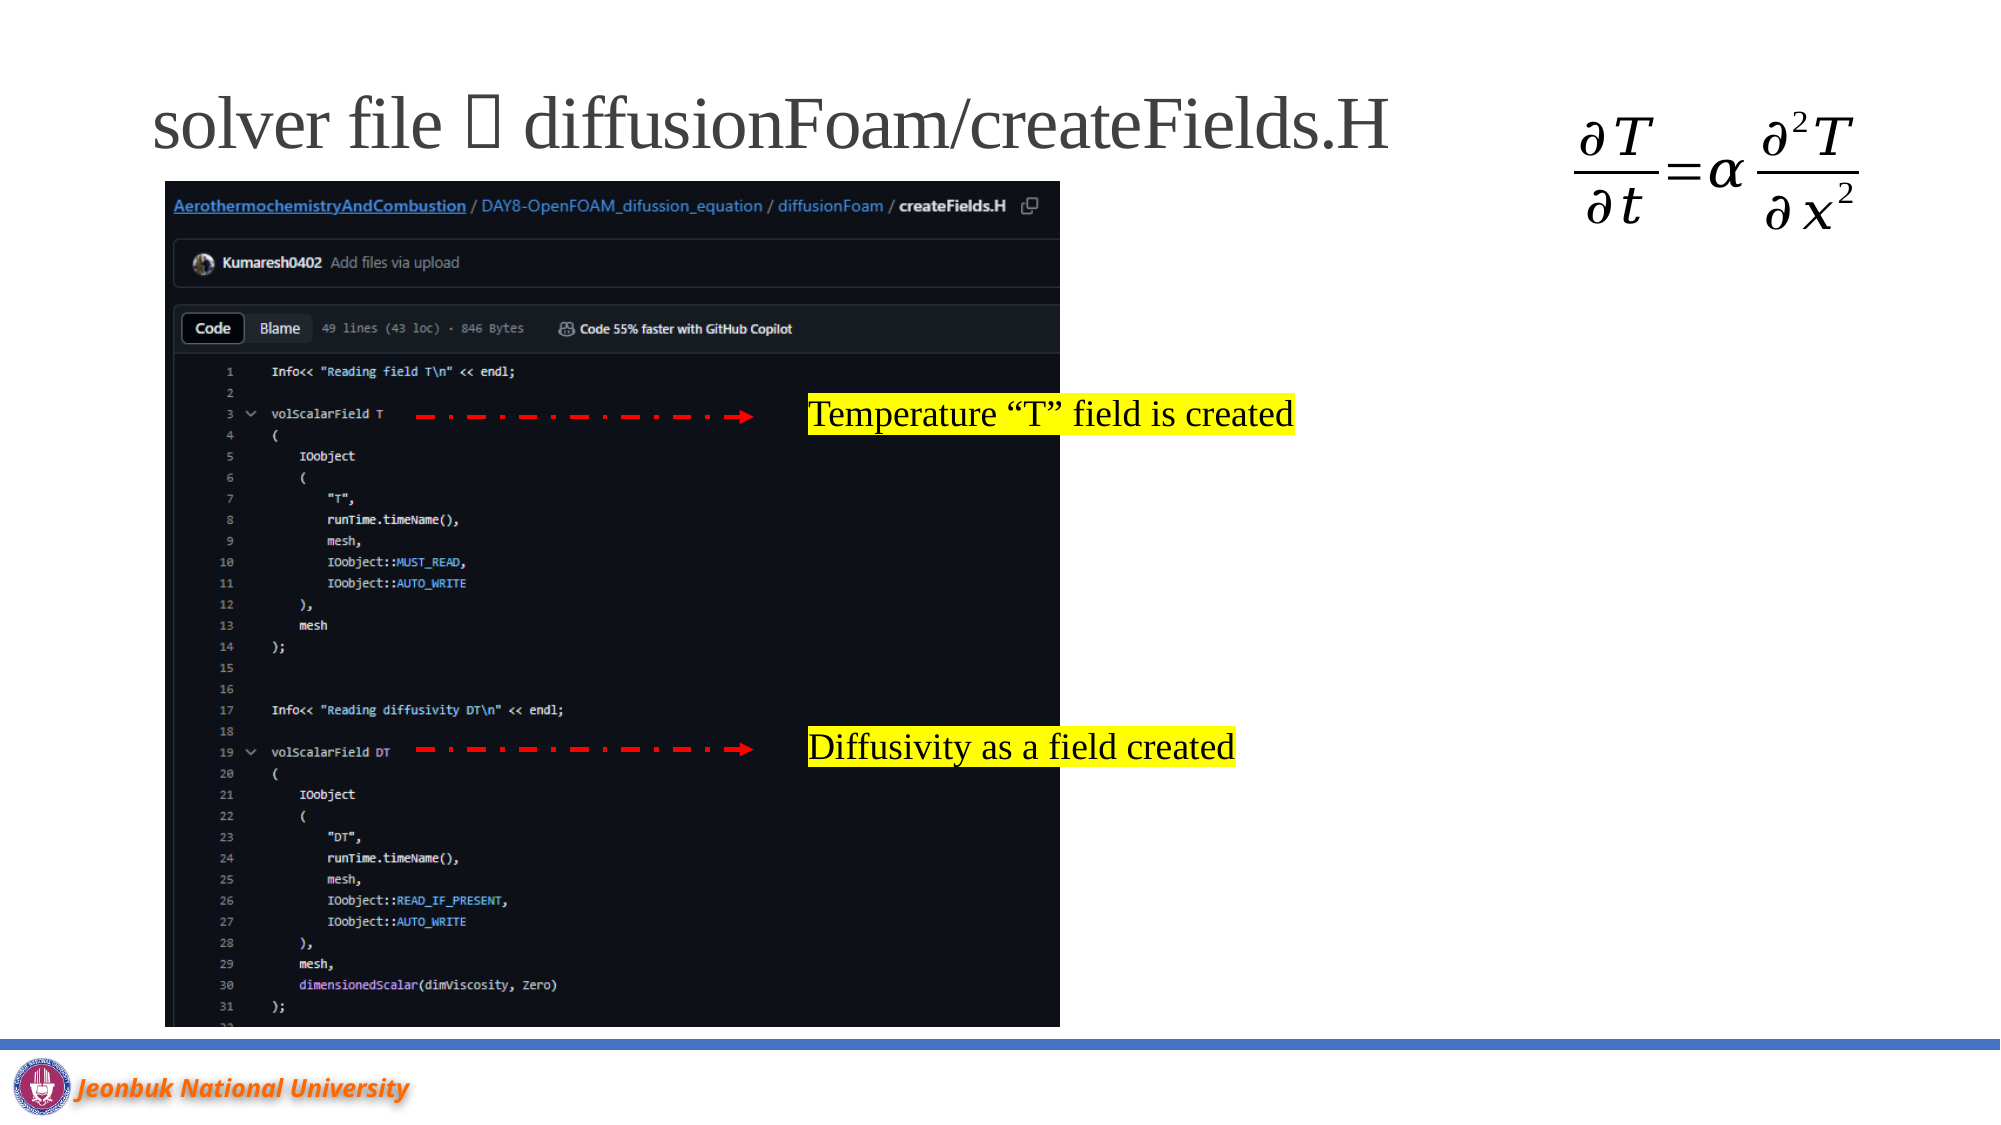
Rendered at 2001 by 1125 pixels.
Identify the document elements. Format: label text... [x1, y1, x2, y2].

text_box Temperature “T” field is created [1060, 381, 1310, 442]
text_box solver file  diffusionFoam/createFields.H [137, 59, 1475, 172]
text_box Diffusivity as a field created [1060, 714, 1251, 774]
picture [165, 181, 1060, 1027]
picture [9, 1054, 74, 1119]
